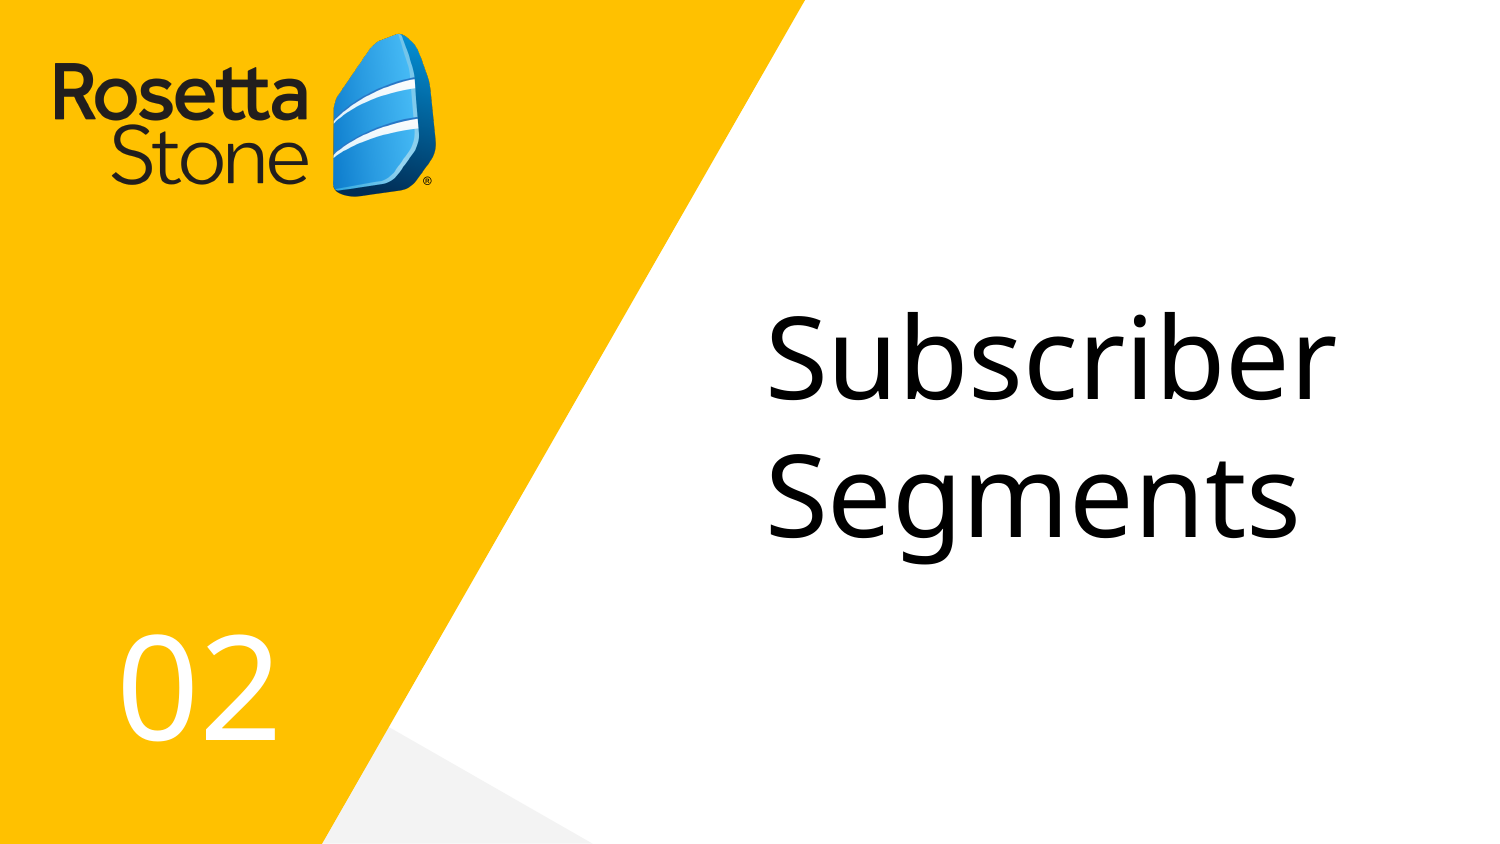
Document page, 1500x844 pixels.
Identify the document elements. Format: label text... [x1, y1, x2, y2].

title 02 [101, 622, 370, 785]
title Subscriber Segments [749, 270, 1450, 574]
picture [55, 33, 436, 197]
